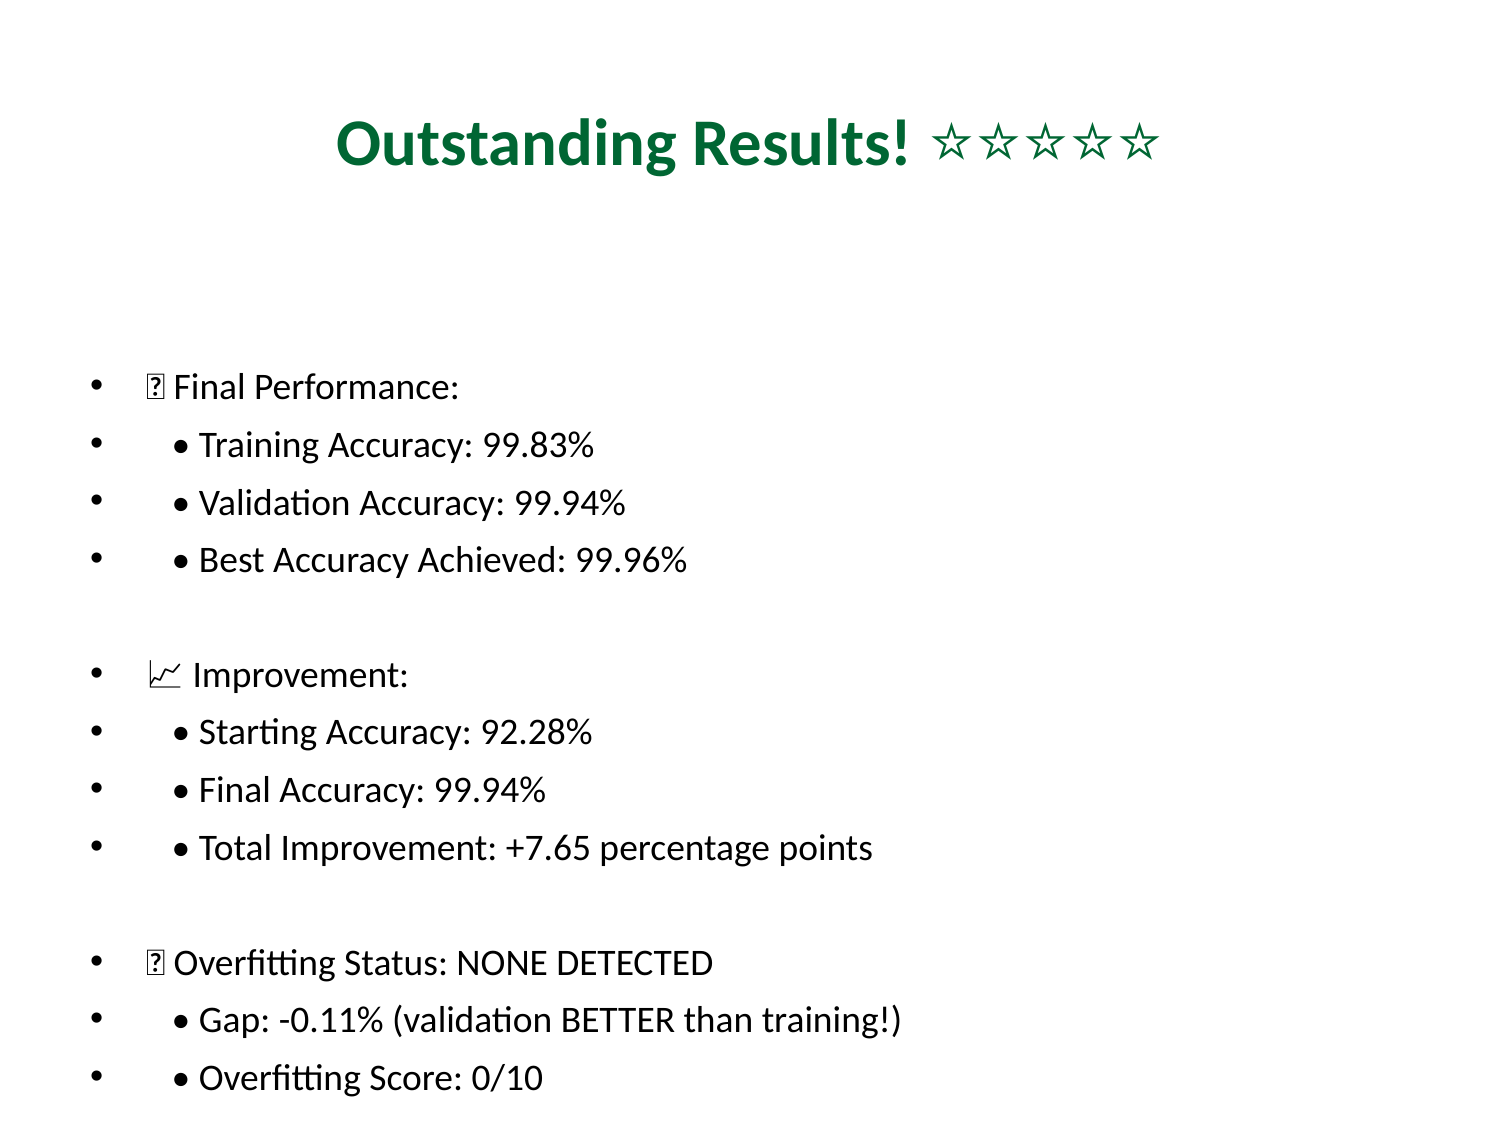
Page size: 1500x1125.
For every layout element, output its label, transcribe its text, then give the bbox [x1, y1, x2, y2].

list 🎯 Final Performance: • Training Accuracy: 99.83% • Validation Accuracy: 99.94% • Best Accuracy Achieved: 99.96% 📈 Improvement: • Starting Accuracy: 92.28% • Final Accuracy: 99.94% • Total Improvement: +7.65 percentage points ✅ Overfitting Status: NONE DETECTED • Gap: -0.11% (validation BETTER than training!) • Overfitting Score: 0/10 [75, 262, 1425, 1005]
title Outstanding Results! ⭐⭐⭐⭐⭐ [75, 45, 1425, 233]
